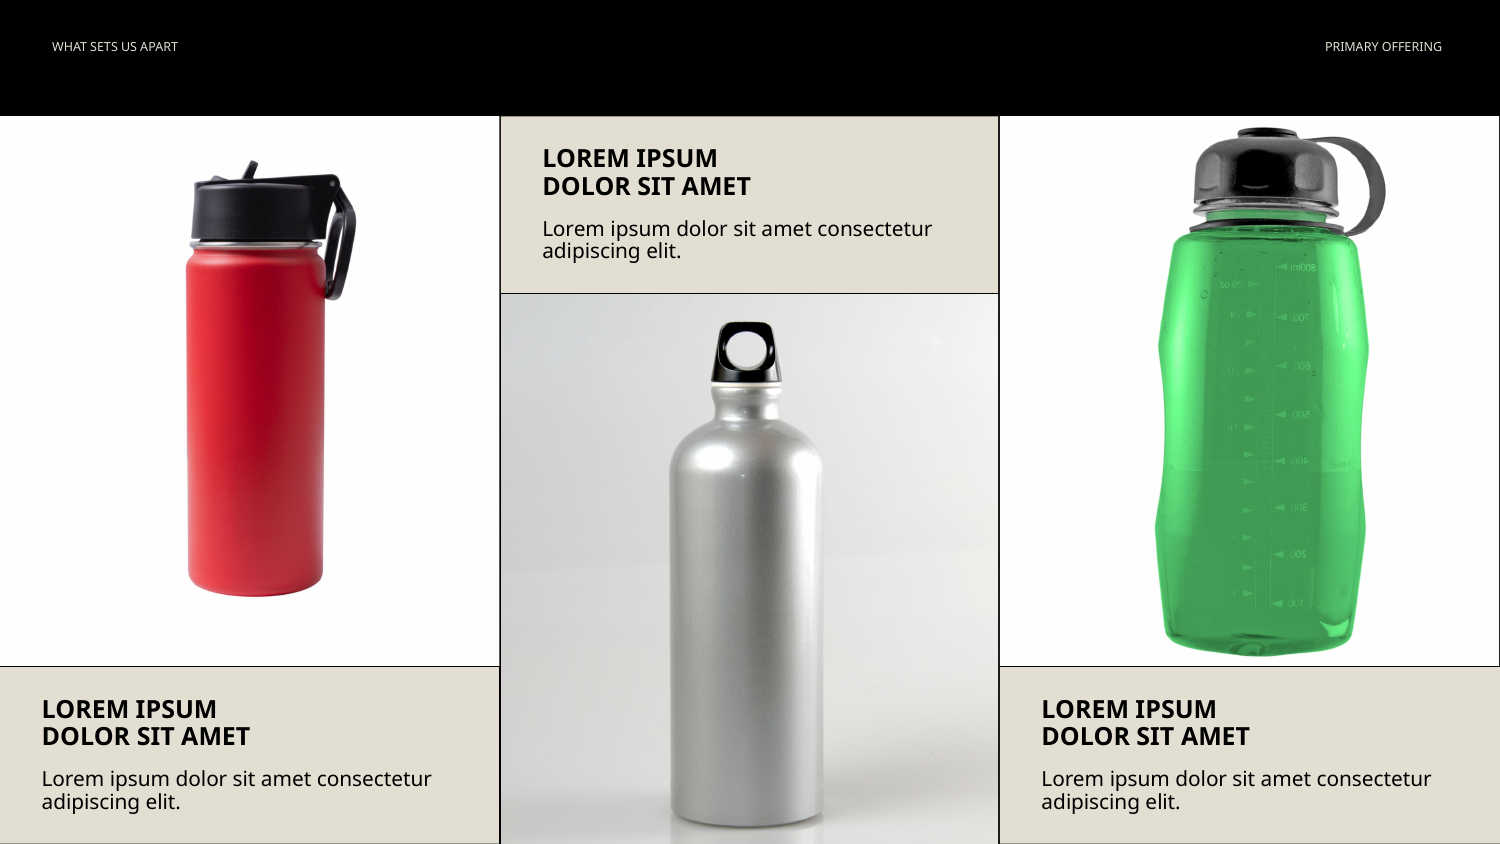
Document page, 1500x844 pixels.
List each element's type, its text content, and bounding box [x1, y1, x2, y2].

picture [0, 116, 1500, 844]
text_box WHAT SETS US APART [37, 26, 308, 66]
title LOREM IPSUM DOLOR SIT AMET [26, 681, 474, 758]
list Lorem ipsum dolor sit amet consectetur adipiscing elit. [26, 758, 474, 824]
text_box PRIMARY OFFERING [1186, 26, 1457, 66]
title LOREM IPSUM DOLOR SIT AMET [527, 131, 971, 208]
list Lorem ipsum dolor sit amet consectetur adipiscing elit. [1026, 758, 1474, 824]
list Lorem ipsum dolor sit amet consectetur adipiscing elit. [527, 208, 971, 274]
title LOREM IPSUM DOLOR SIT AMET [1026, 681, 1474, 758]
